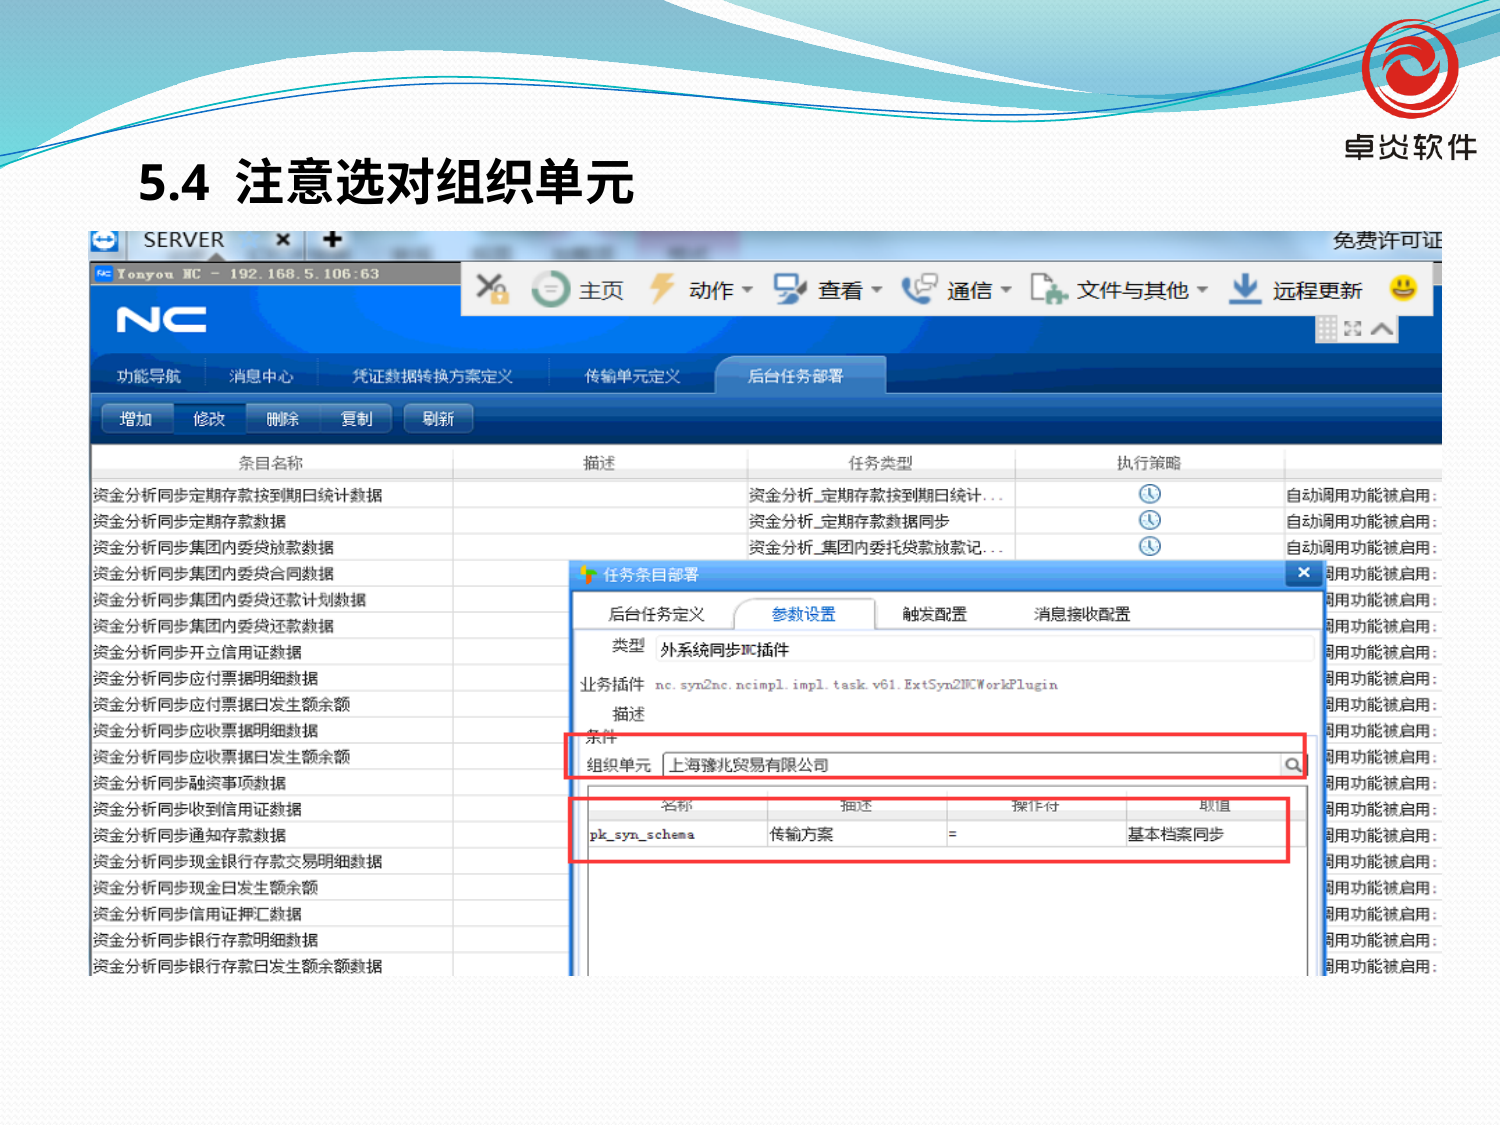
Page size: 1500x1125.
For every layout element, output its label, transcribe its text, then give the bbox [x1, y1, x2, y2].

text_box 5.4 注意选对组织单元 [123, 143, 1235, 218]
picture [88, 231, 1442, 977]
picture [1324, 2, 1497, 176]
